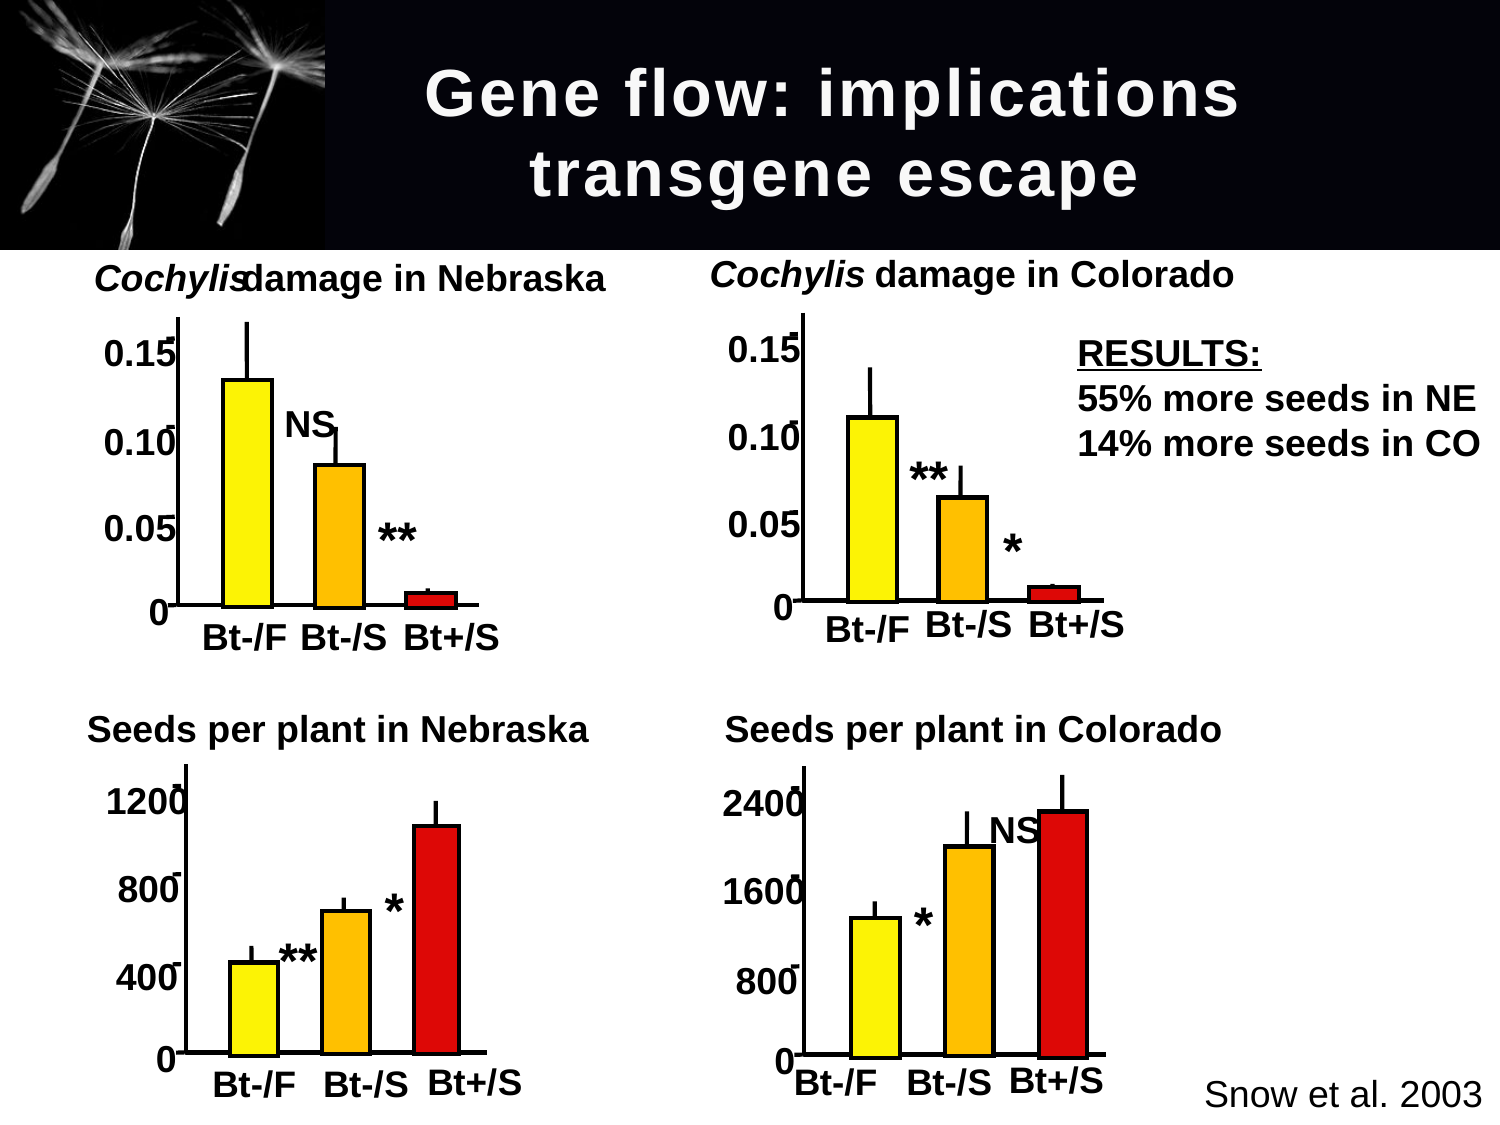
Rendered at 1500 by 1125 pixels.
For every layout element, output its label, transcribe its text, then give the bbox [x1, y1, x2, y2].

text_box Snow et al. 2003 [1189, 1062, 1498, 1123]
text_box 0.05 [727, 500, 801, 546]
text_box damage in Nebraska [481, 254, 648, 300]
text_box Seeds per plant in Nebraska Seeds per plant in Colorado [86, 704, 1224, 750]
text_box [1028, 587, 1080, 600]
text_box 0 [772, 583, 794, 629]
text_box * [1003, 518, 1023, 579]
text_box 0.15 [727, 324, 801, 370]
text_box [93, 254, 480, 633]
text_box [848, 417, 897, 603]
text_box Gene flow: implications transgene escape [371, 42, 1297, 218]
text_box Bt+/S [1028, 600, 1126, 646]
picture [0, 0, 326, 251]
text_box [722, 734, 1166, 1083]
picture [212, 1062, 1106, 1108]
text_box Cochylis [699, 250, 874, 295]
text_box Bt-/S [924, 600, 1013, 646]
text_box [803, 312, 943, 601]
text_box Bt+/S [403, 612, 501, 658]
text_box Bt-/F [201, 642, 288, 658]
text_box RESULTS: 55% more seeds in NE 14% more seeds in CO [1062, 322, 1500, 532]
text_box Bt-/F [824, 604, 911, 650]
text_box Bt-/S [299, 642, 388, 658]
text_box [949, 451, 1104, 601]
text_box [938, 497, 988, 600]
text_box 0.10 [727, 413, 801, 459]
text_box damage in Colorado [874, 250, 1267, 295]
text_box [326, 0, 1500, 250]
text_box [105, 764, 488, 1081]
text_box ** [909, 446, 949, 507]
